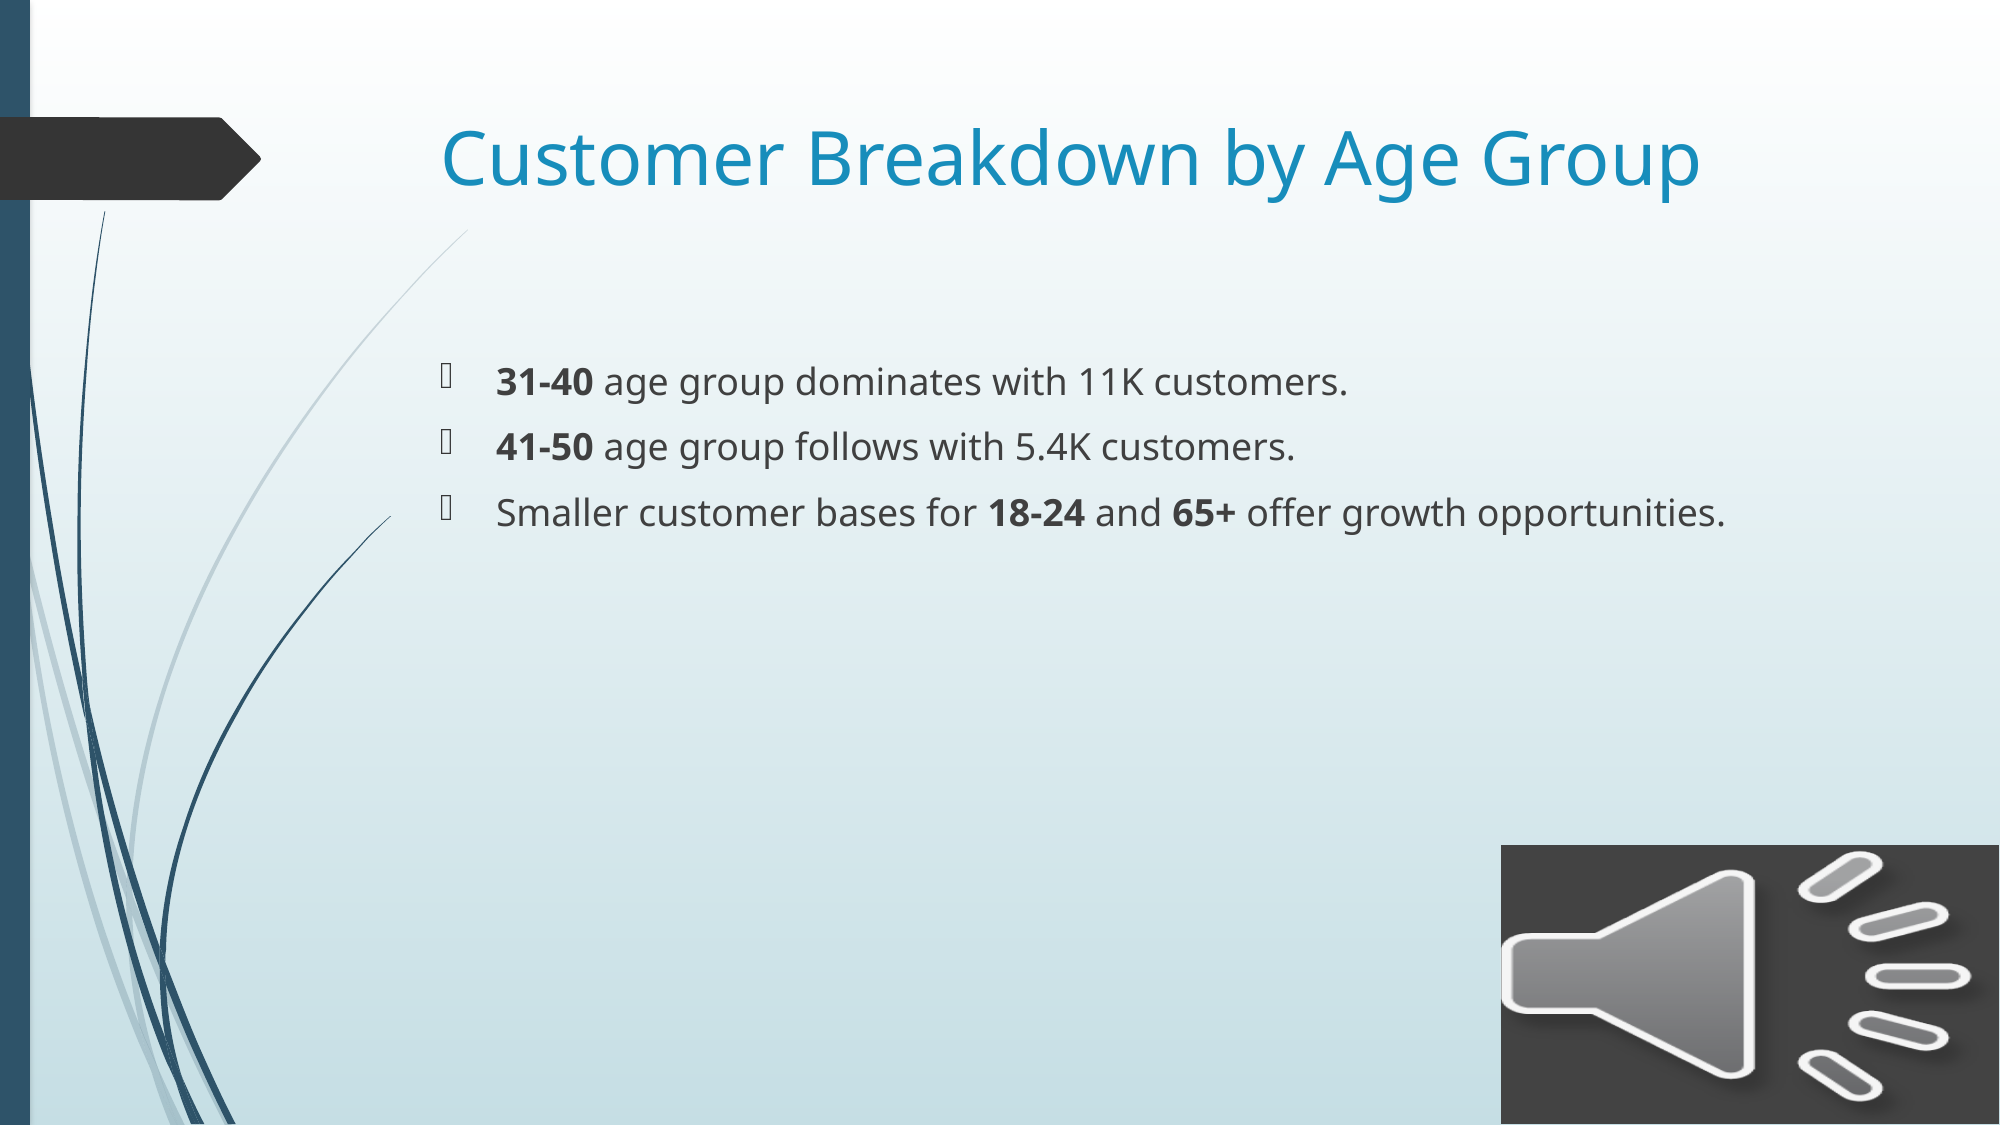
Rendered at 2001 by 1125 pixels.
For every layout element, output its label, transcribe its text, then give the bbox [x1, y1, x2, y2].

list 31-40 age group dominates with 11K customers. 41-50 age group follows with 5.4K customers. Smaller customer bases for 18-24 and 65+ offer growth opportunities. [424, 350, 1888, 970]
title Customer Breakdown by Age Group [425, 102, 1888, 313]
picture [1499, 843, 2000, 1125]
